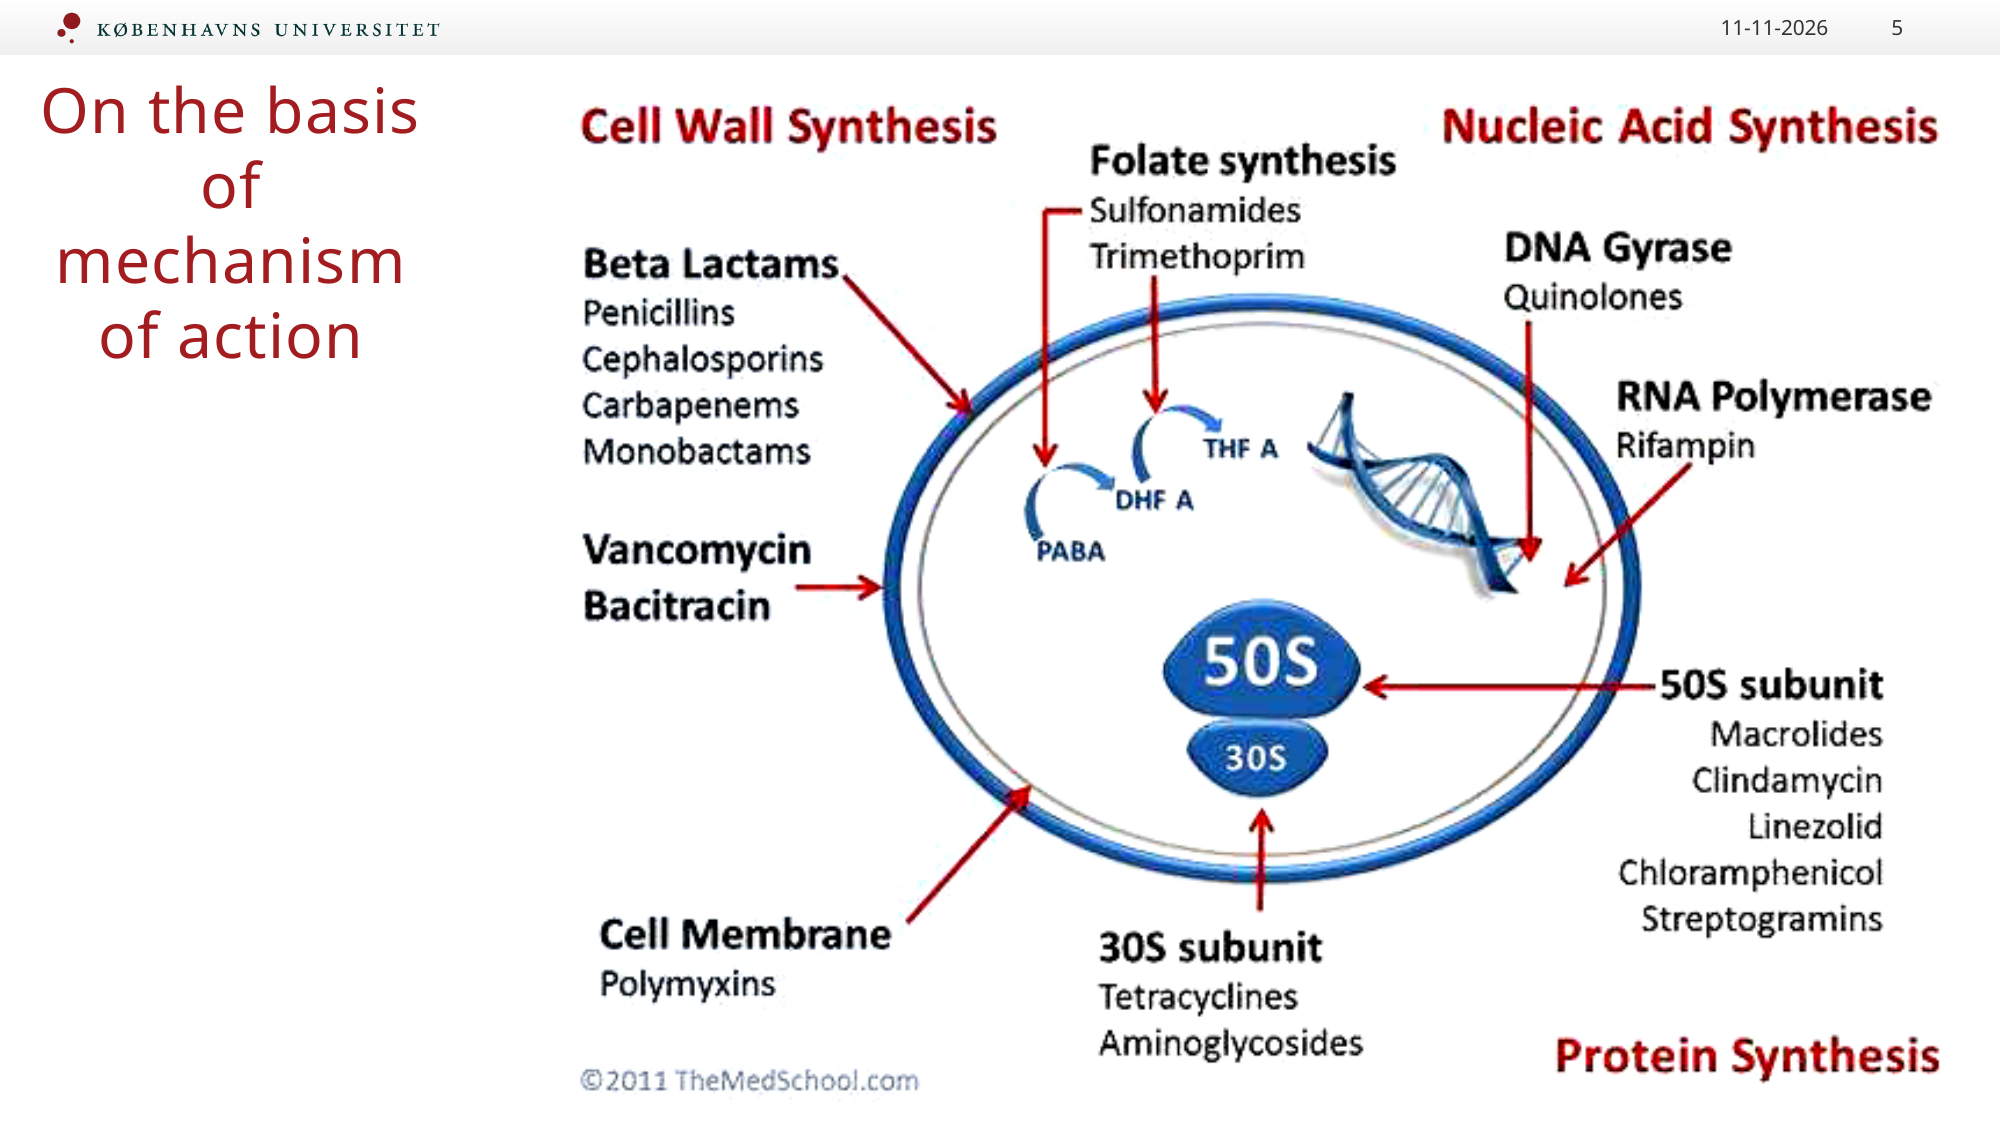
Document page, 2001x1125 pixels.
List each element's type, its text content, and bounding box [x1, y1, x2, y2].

picture [91, 15, 476, 42]
slide_number 5 [1840, 14, 1904, 43]
title On the basis of mechanism of action [18, 71, 445, 294]
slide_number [1694, 14, 1829, 43]
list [565, 68, 1956, 1105]
